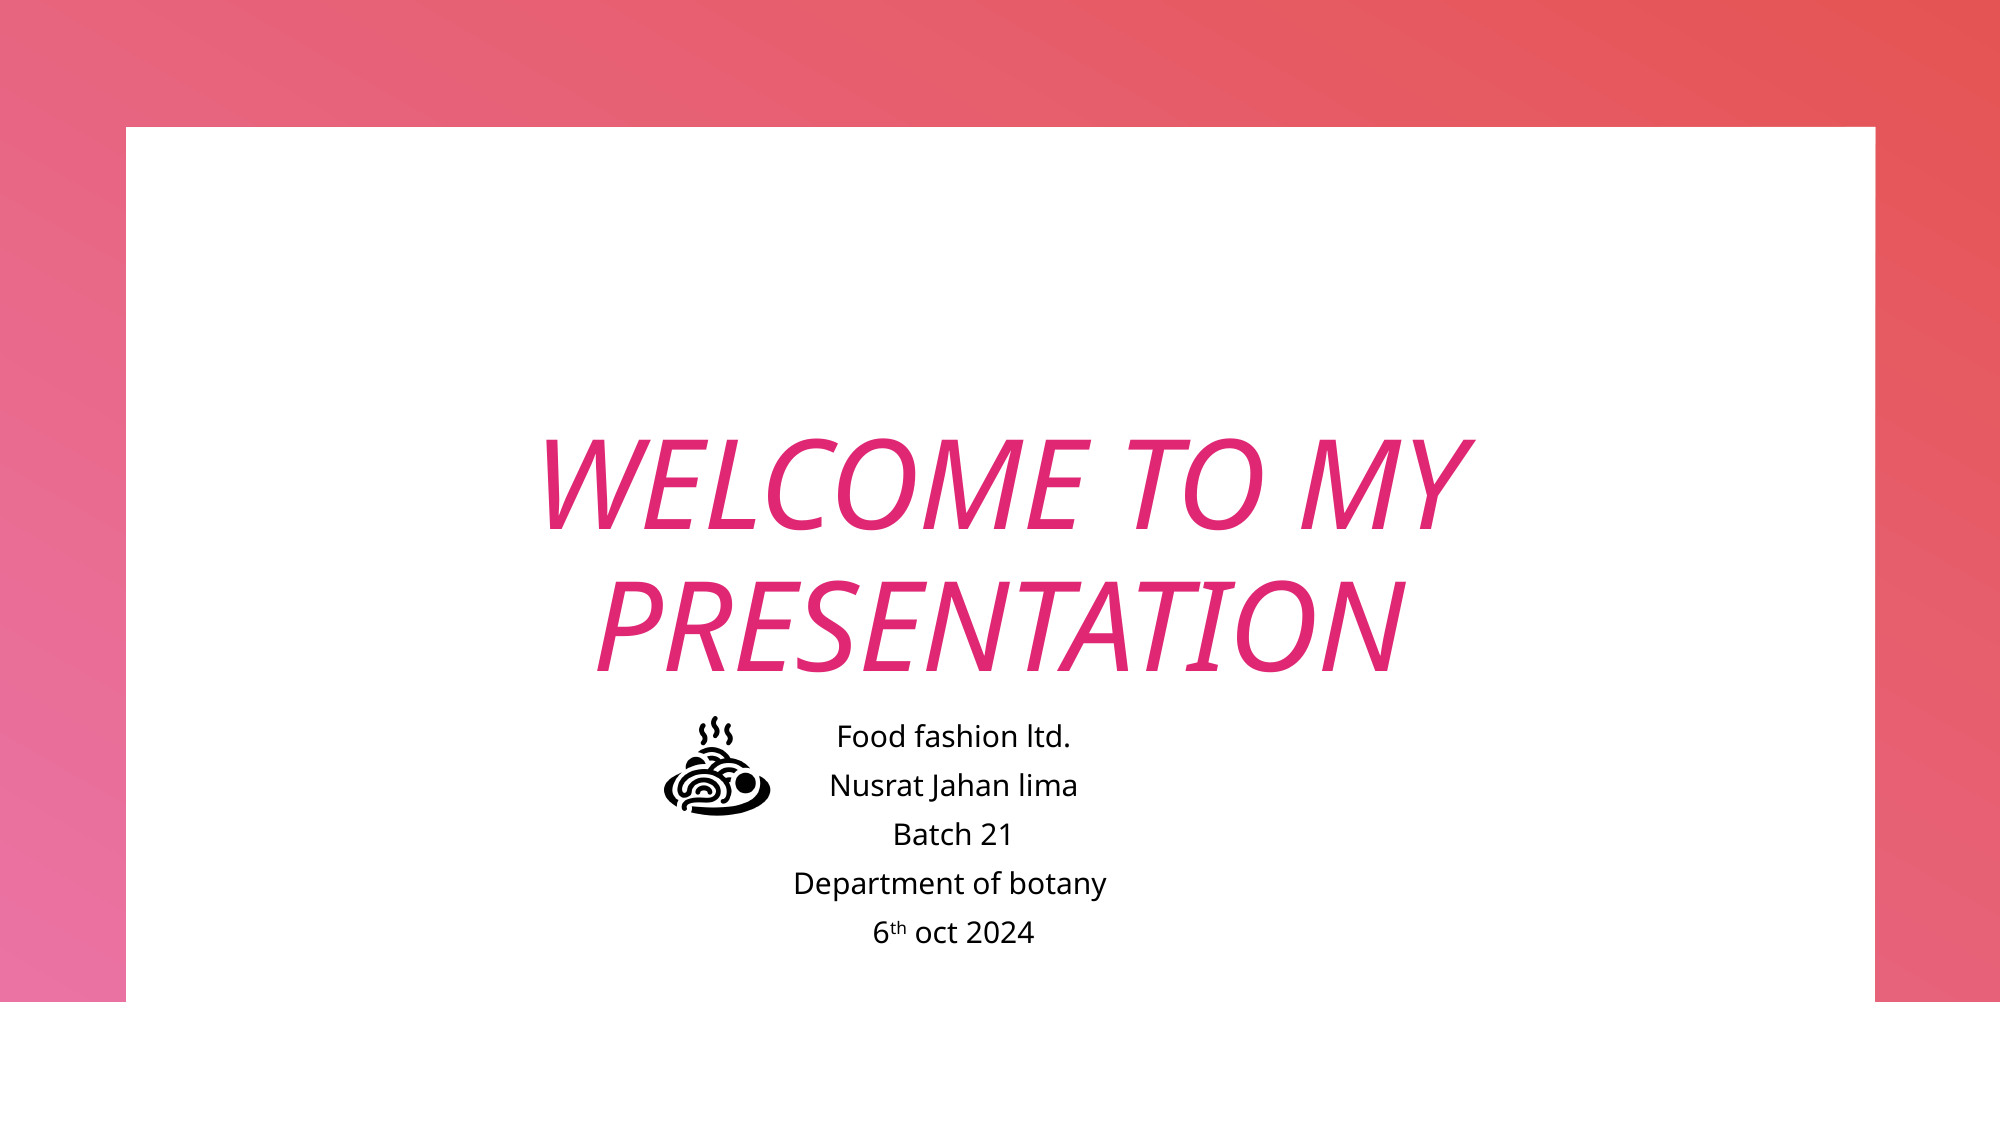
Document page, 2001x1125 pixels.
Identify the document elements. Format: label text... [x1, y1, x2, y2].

subtitle Food fashion ltd. Nusrat Jahan lima Batch 21 Department of botany 6th oct 2024 [203, 708, 1704, 959]
picture [659, 707, 775, 824]
title WELCOME TO MY PRESENTATION [248, 248, 1749, 708]
